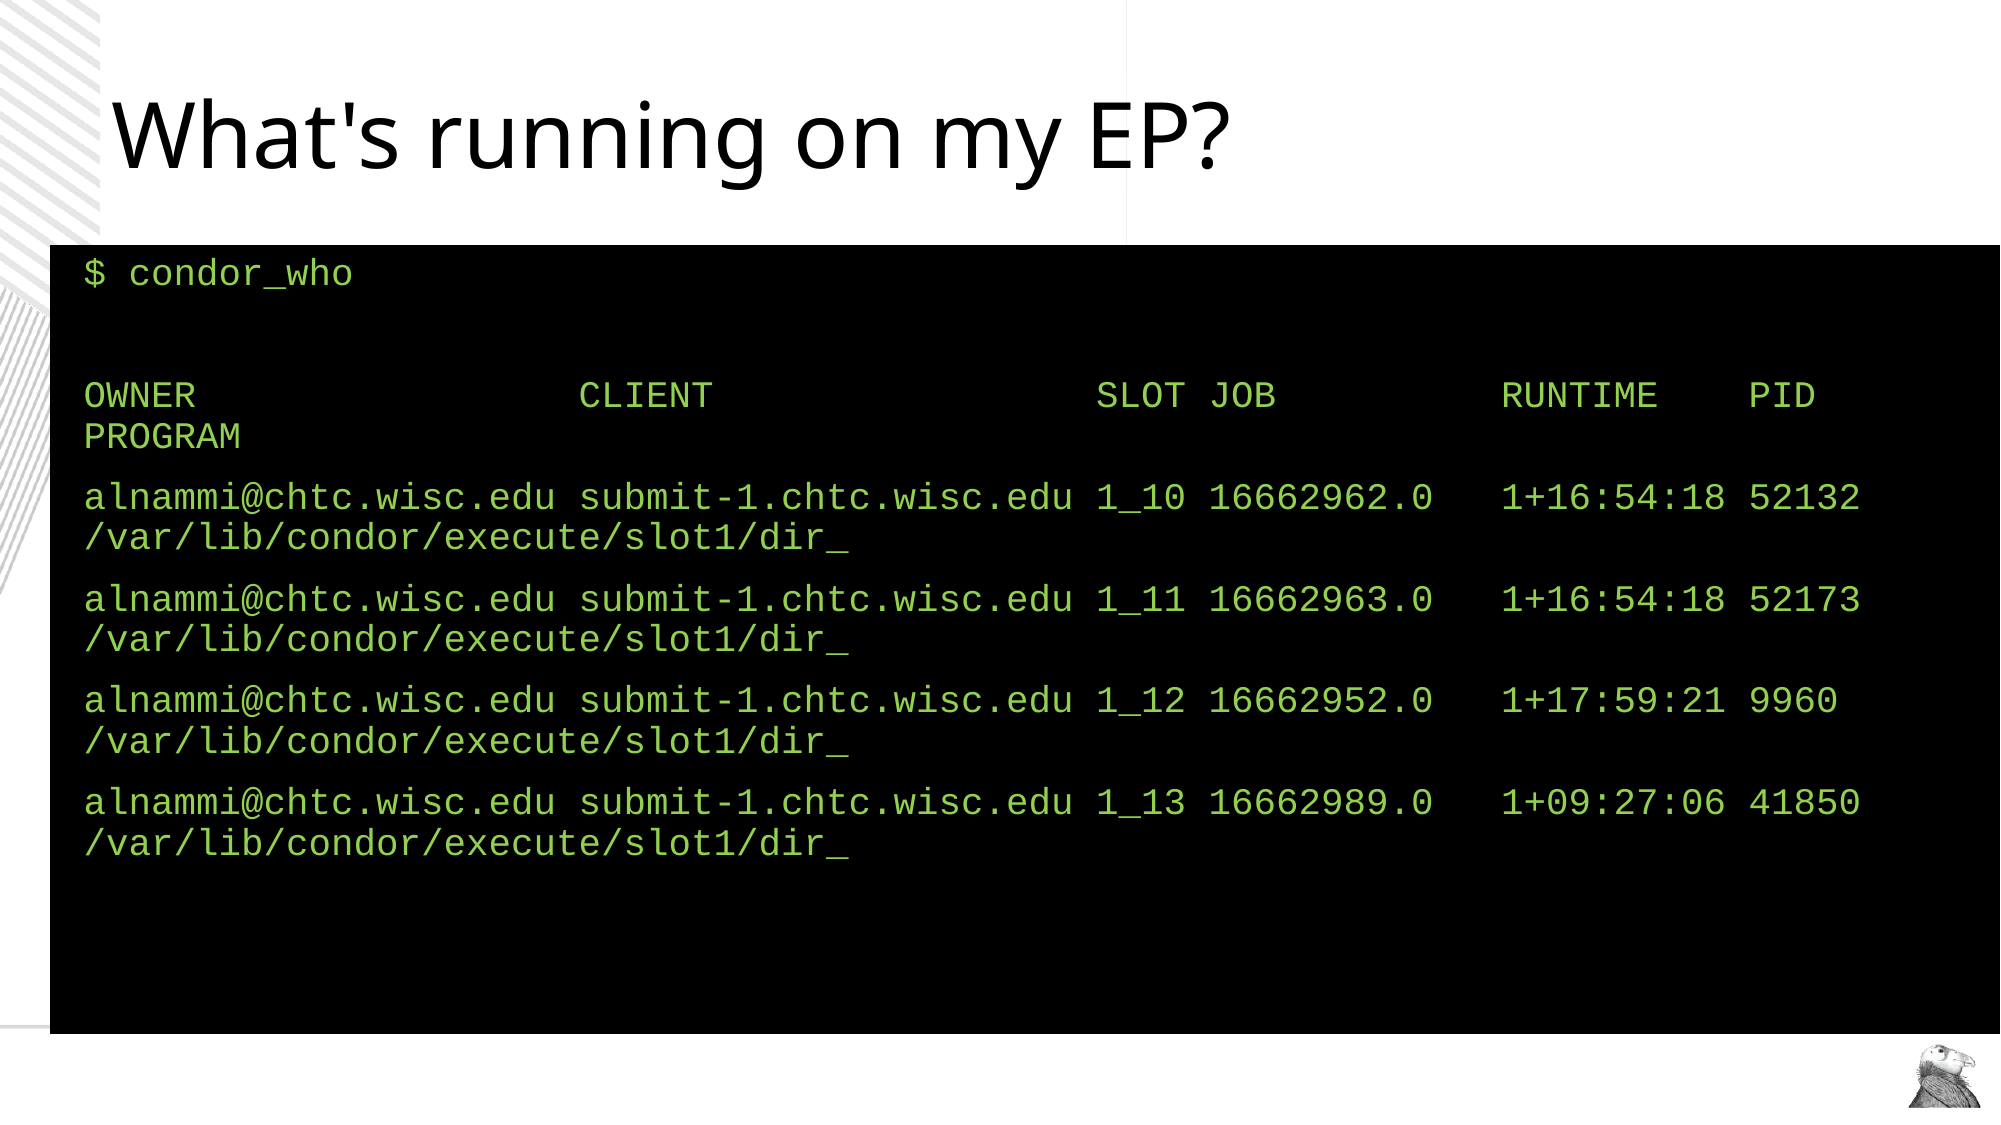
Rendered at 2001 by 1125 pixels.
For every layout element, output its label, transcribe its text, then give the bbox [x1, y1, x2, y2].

title What's running on my EP? [96, 59, 1966, 217]
picture [0, 0, 2001, 1125]
list $ condor_who OWNER CLIENT SLOT JOB RUNTIME PID PROGRAM alnammi@chtc.wisc.edu submit-1.chtc.wisc.edu 1_10 16662962.0 1+16:54:18 52132 /var/lib/condor/execute/slot1/dir_ alnammi@chtc.wisc.edu submit-1.chtc.wisc.edu 1_11 16662963.0 1+16:54:18 52173 /var/lib/condor/execute/slot1/dir_ alnammi@chtc.wisc.edu submit-1.chtc.wisc.edu 1_12 16662952.0 1+17:59:21 9960 /var/lib/condor/execute/slot1/dir_ alnammi@chtc.wisc.edu submit-1.chtc.wisc.edu 1_13 16662989.0 1+09:27:06 41850 /var/lib/condor/execute/slot1/dir_ [50, 245, 2000, 1034]
